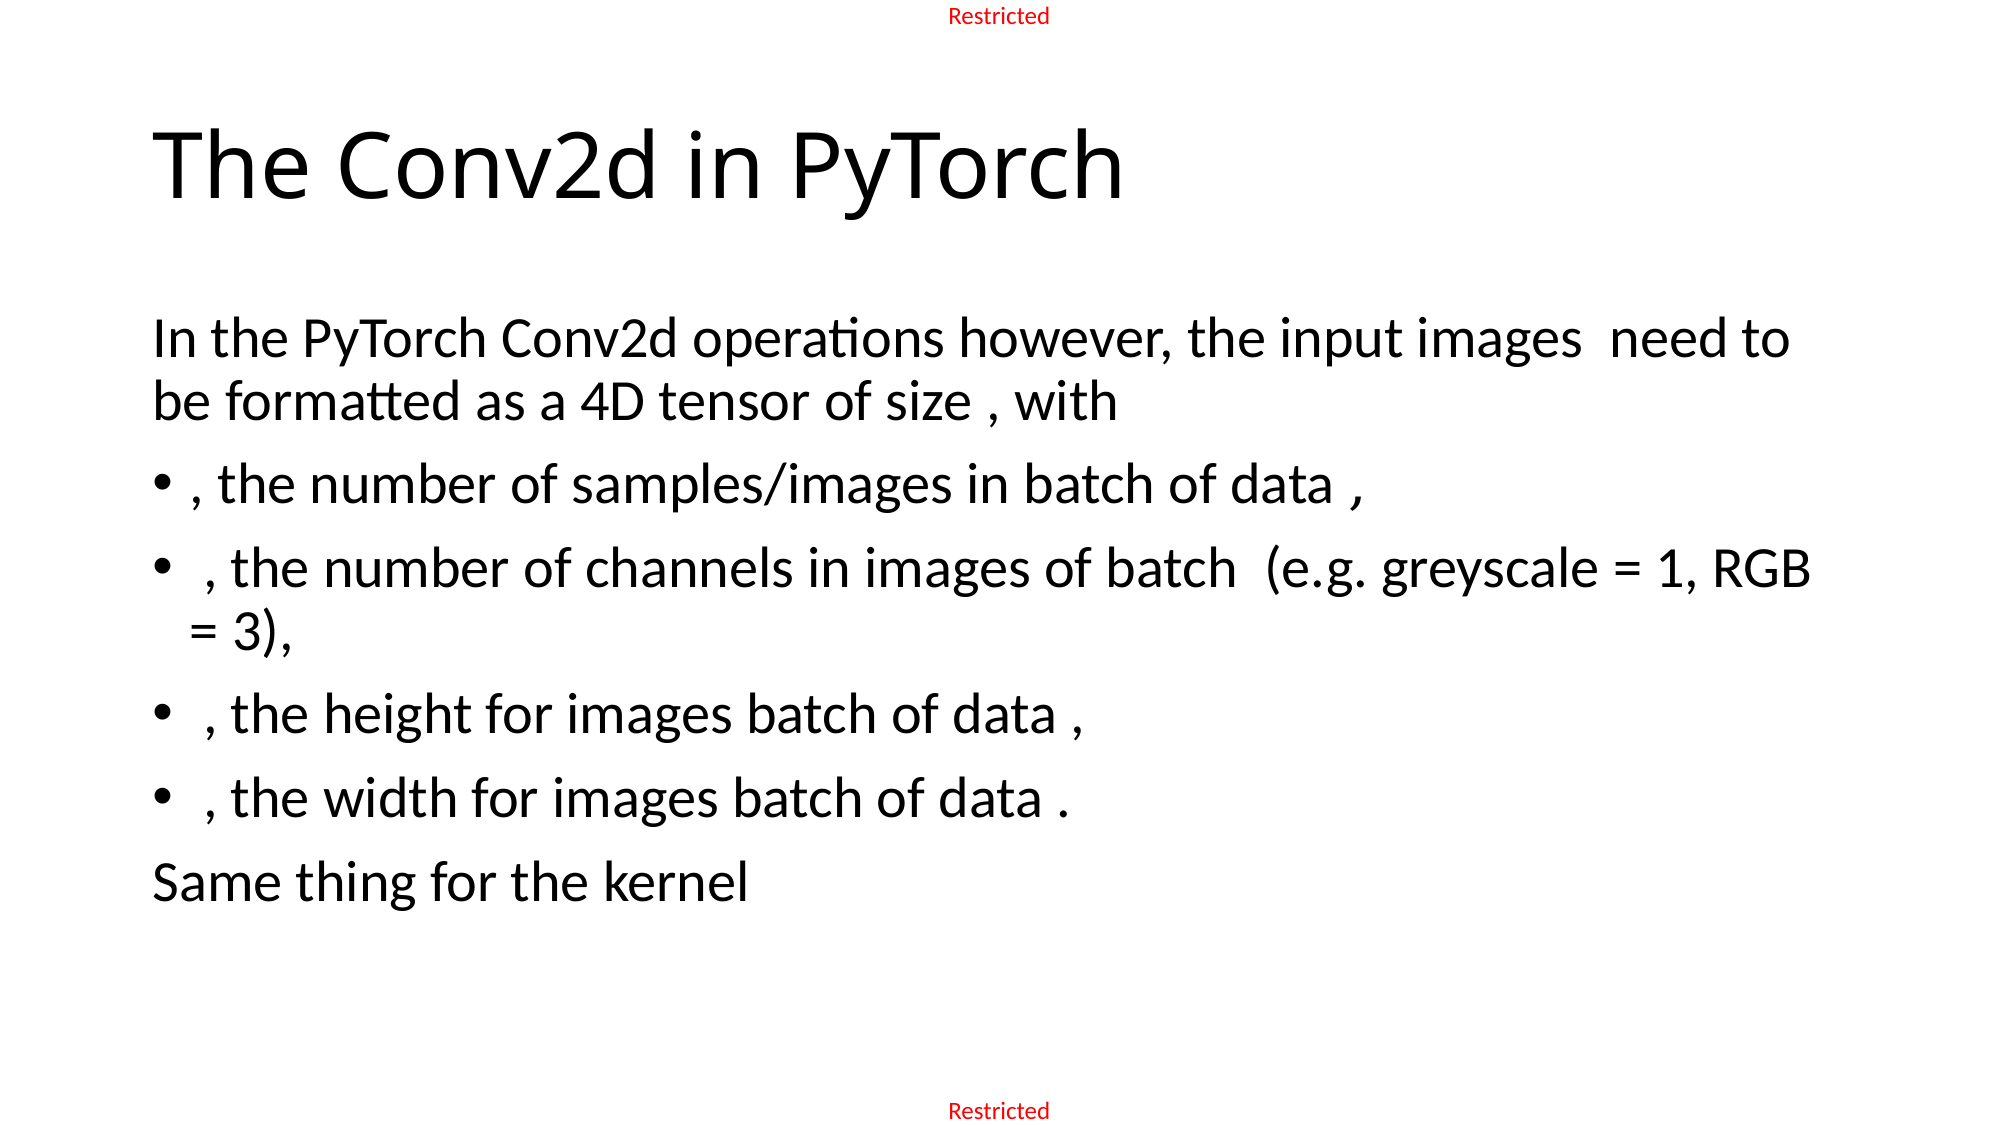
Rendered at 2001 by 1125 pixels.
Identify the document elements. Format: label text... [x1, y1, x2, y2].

title The Conv2d in PyTorch [137, 59, 1863, 278]
